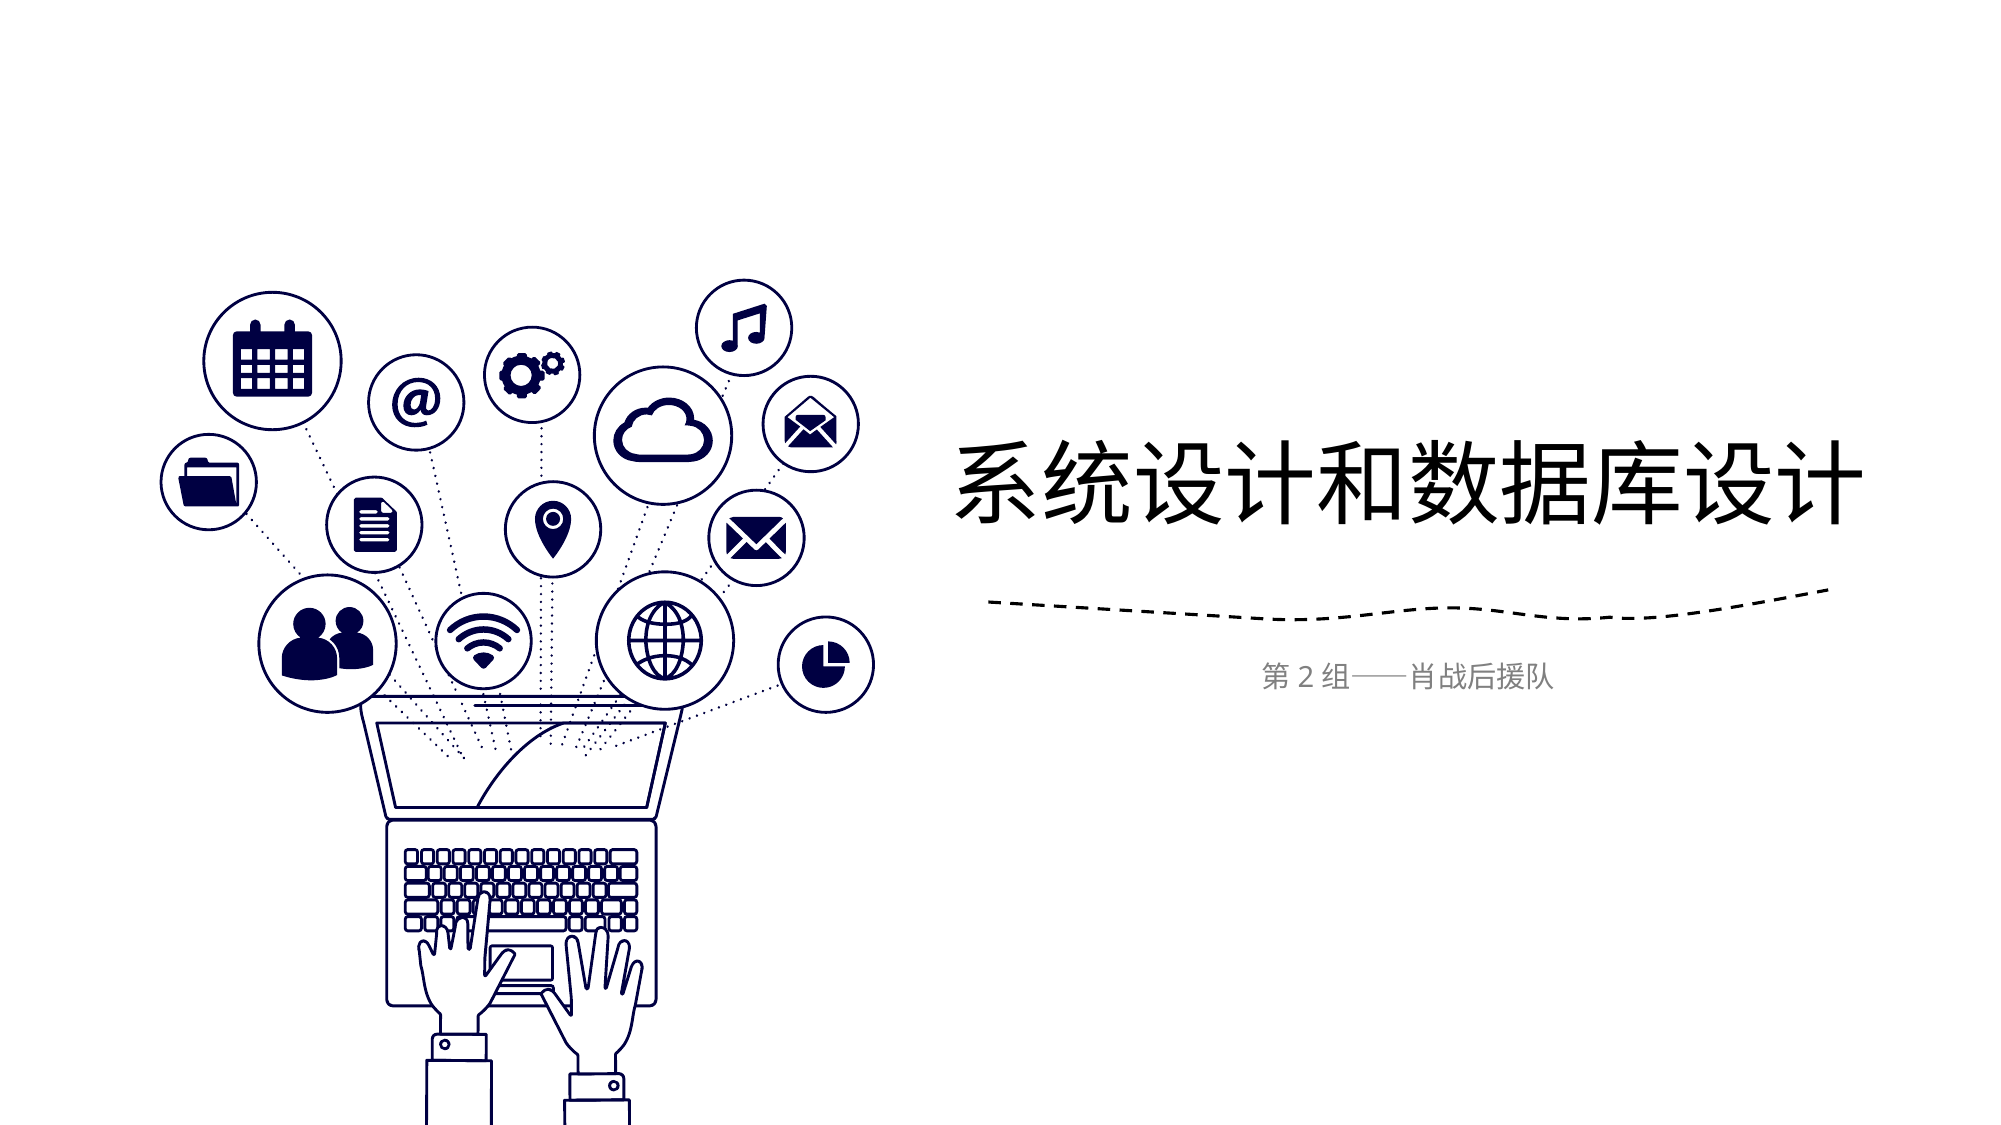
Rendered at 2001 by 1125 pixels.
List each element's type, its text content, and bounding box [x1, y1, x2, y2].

picture [159, 278, 875, 1125]
text_box 系统设计和数据库设计 [875, 418, 1946, 544]
text_box 第2组——肖战后援队 [1009, 645, 1808, 701]
text_box [988, 588, 1829, 621]
